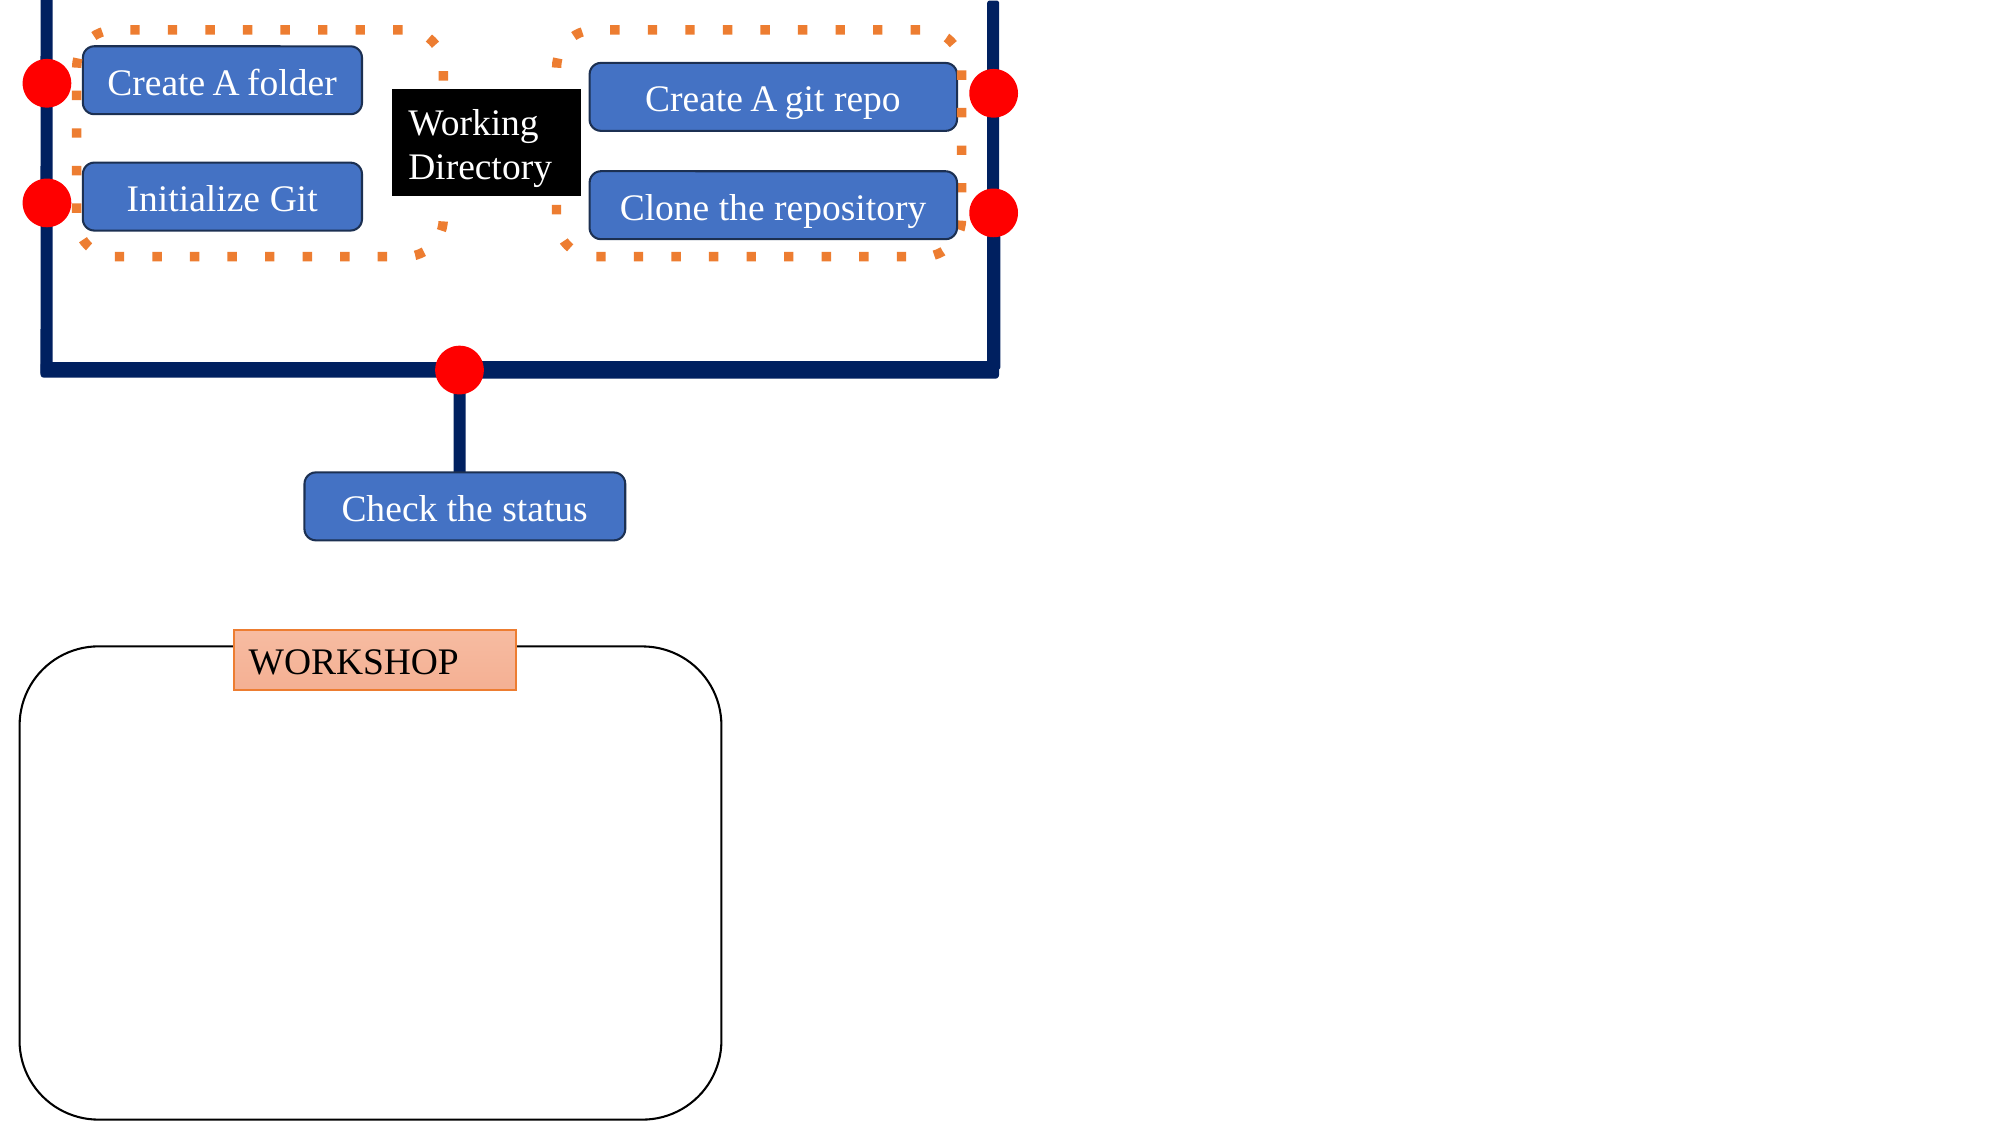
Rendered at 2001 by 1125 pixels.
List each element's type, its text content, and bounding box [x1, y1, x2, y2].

text_box [988, 117, 999, 190]
text_box [23, 179, 71, 227]
text_box [482, 362, 998, 378]
text_box [970, 69, 1017, 117]
text_box [19, 646, 722, 1120]
text_box [970, 189, 1017, 237]
text_box [454, 393, 465, 472]
text_box [41, 107, 52, 180]
text_box [436, 346, 483, 394]
text_box [988, 236, 1000, 369]
text_box [23, 59, 71, 107]
text_box [76, 29, 444, 257]
text_box [41, 363, 436, 377]
text_box [988, 1, 999, 70]
text_box Check the status [304, 472, 626, 541]
text_box [556, 29, 962, 257]
text_box WORKSHOP [233, 629, 517, 690]
text_box [41, 0, 52, 60]
text_box Working Directory [393, 89, 580, 195]
text_box Clone the repository [589, 171, 958, 240]
text_box [41, 226, 52, 364]
